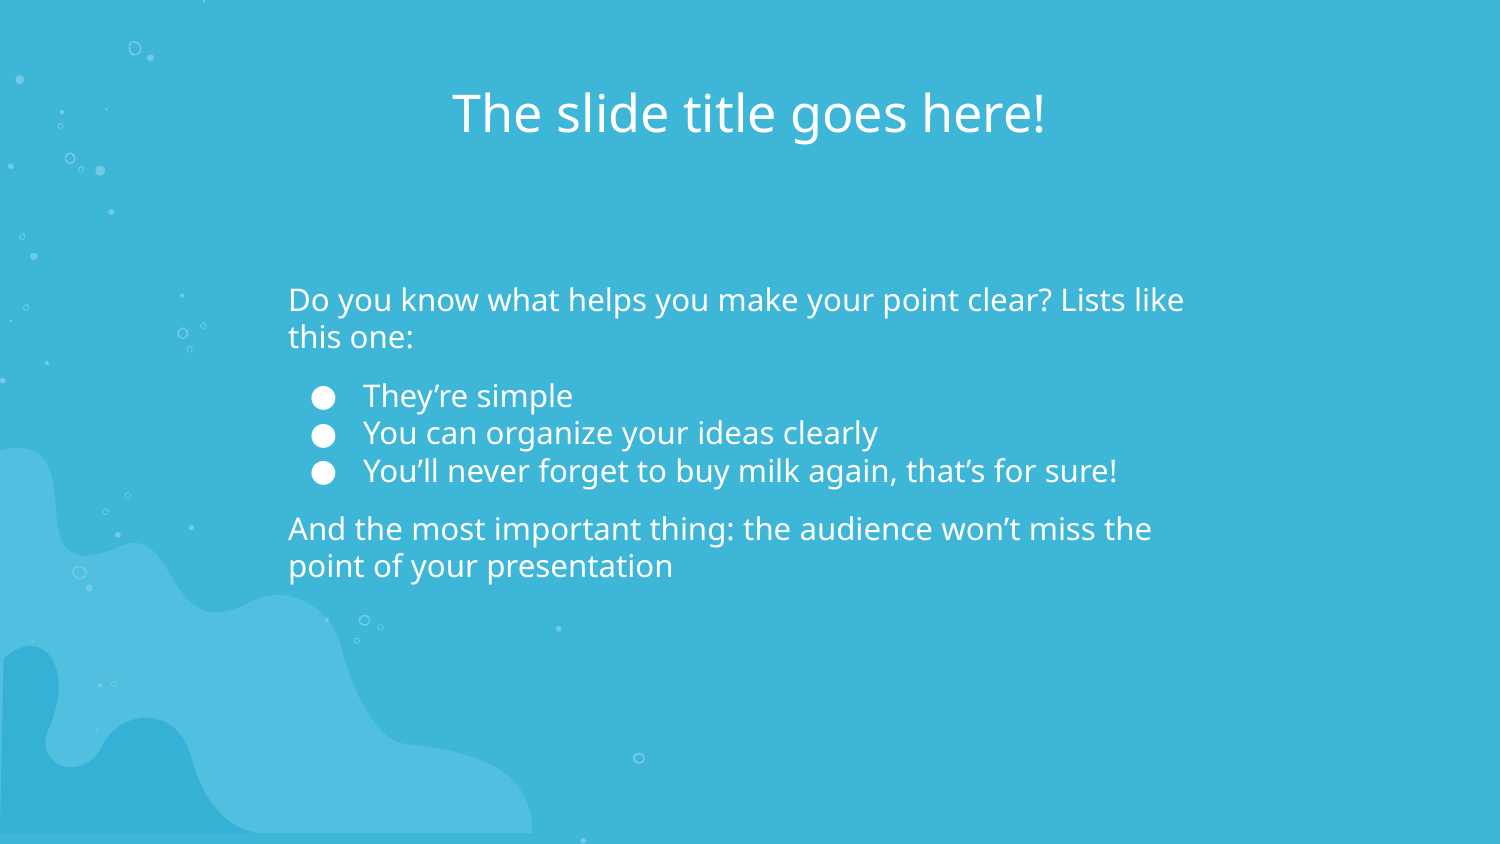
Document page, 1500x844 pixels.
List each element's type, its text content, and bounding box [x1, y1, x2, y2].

title The slide title goes here! [118, 88, 1382, 135]
list Do you know what helps you make your point clear? Lists like this one: They’re simple You can organize your ideas clearly You’ll never forget to buy milk again, that’s for sure! And the most important thing: the audience won’t miss the point of your presentation [273, 265, 1229, 583]
